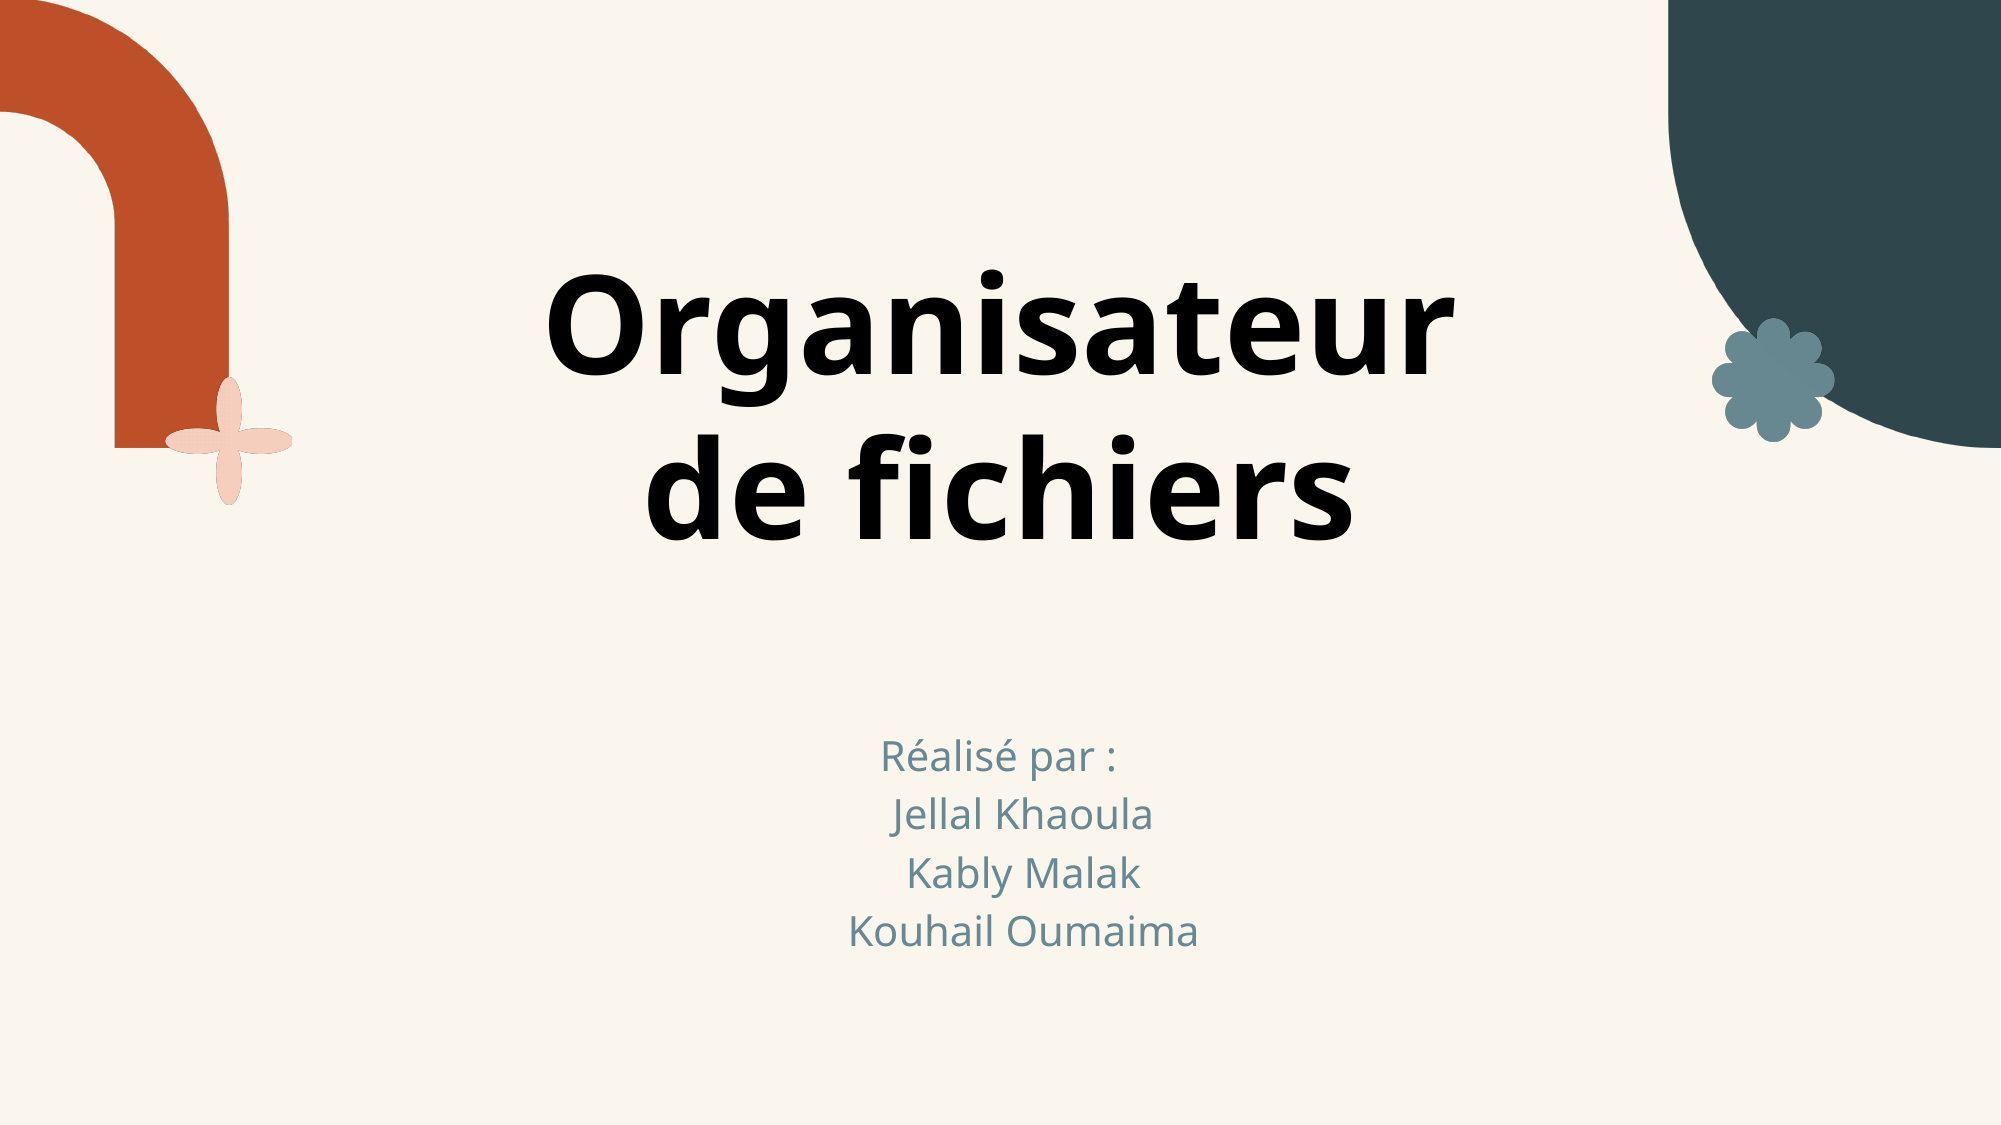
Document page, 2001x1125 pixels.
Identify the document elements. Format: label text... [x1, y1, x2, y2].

text_box [0, 0, 229, 448]
text_box [165, 377, 293, 505]
text_box [1712, 318, 1835, 442]
text_box Organisateur de fichiers [456, 229, 1544, 574]
text_box [1668, 0, 2000, 448]
text_box Réalisé par : Jellal Khaoula Kably Malak Kouhail Oumaima [755, 721, 1243, 955]
